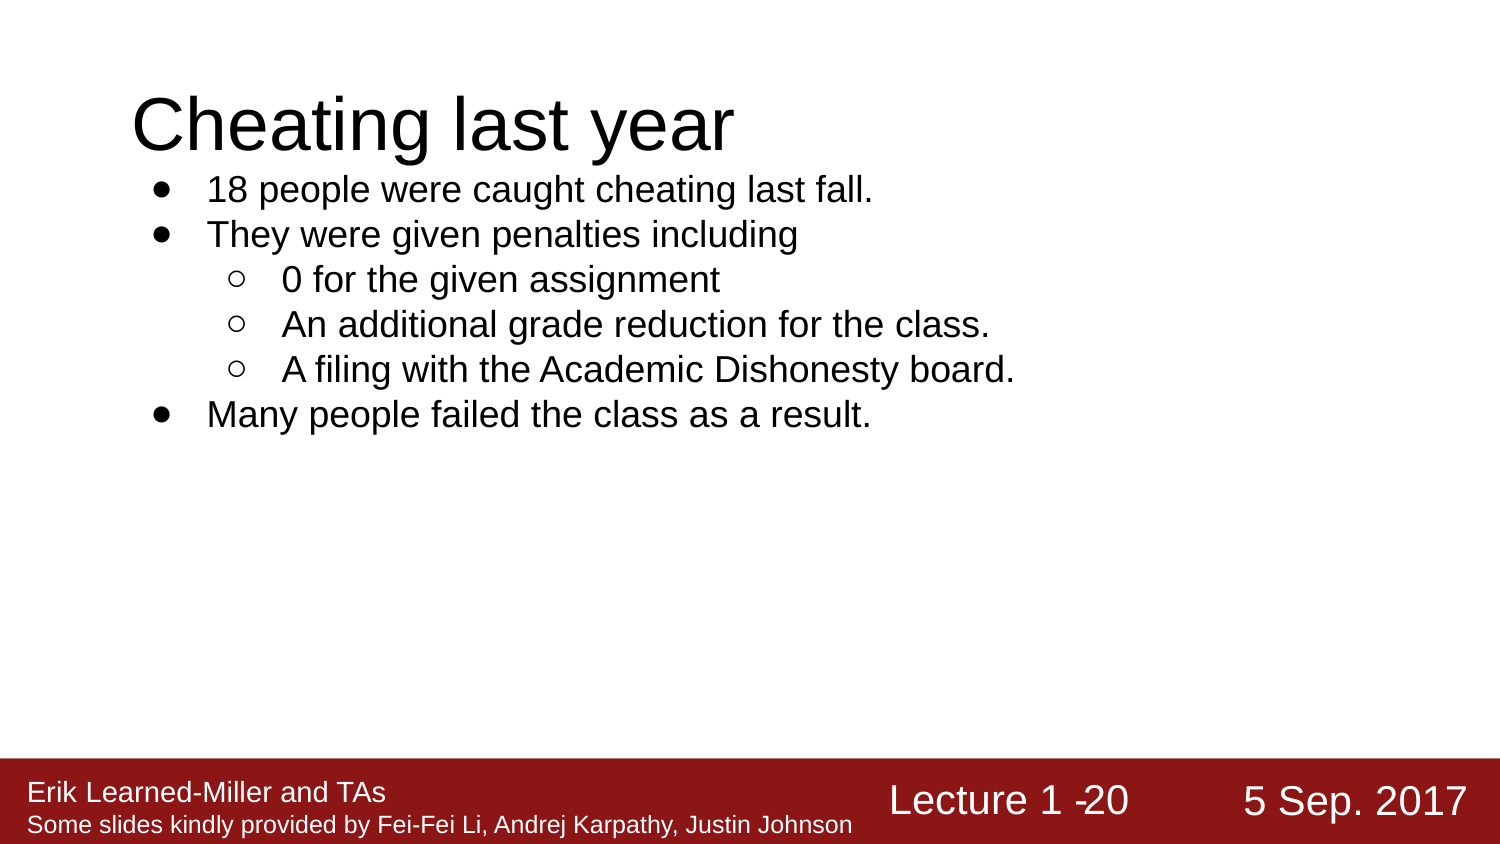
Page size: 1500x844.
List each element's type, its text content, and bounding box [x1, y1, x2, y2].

slide_number ‹#› [1054, 765, 1145, 831]
text_box Cheating last year 18 people were caught cheating last fall. They were given penalties including 0 for the given assignment An additional grade reduction for the class. A filing with the Academic Dishonesty board. Many people failed the class as a result. [116, 60, 1384, 693]
